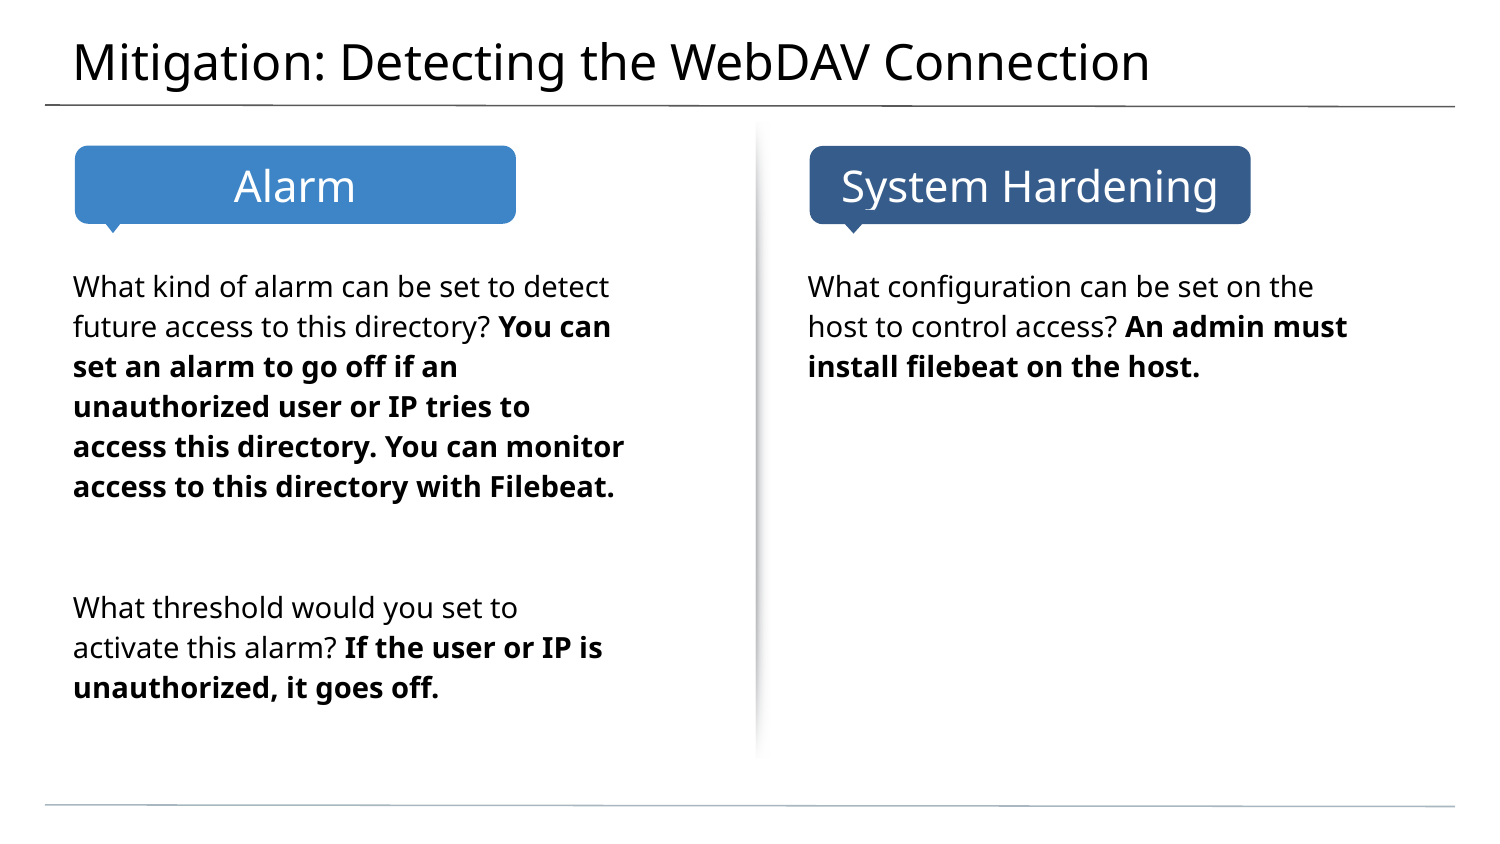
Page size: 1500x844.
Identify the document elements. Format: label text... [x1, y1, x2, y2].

picture [703, 107, 839, 782]
subtitle What kind of alarm can be set to detect future access to this directory? You can set an alarm to go off if an unauthorized user or IP tries to access this directory. You can monitor access to this directory with Filebeat. What threshold would you set to activate this alarm? If the user or IP is unauthorized, it goes off. [0, 262, 704, 805]
subtitle What configuration can be set on the host to control access? An admin must install filebeat on the host. [732, 263, 1438, 805]
title Mitigation: Detecting the WebDAV Connection [0, 0, 1500, 88]
